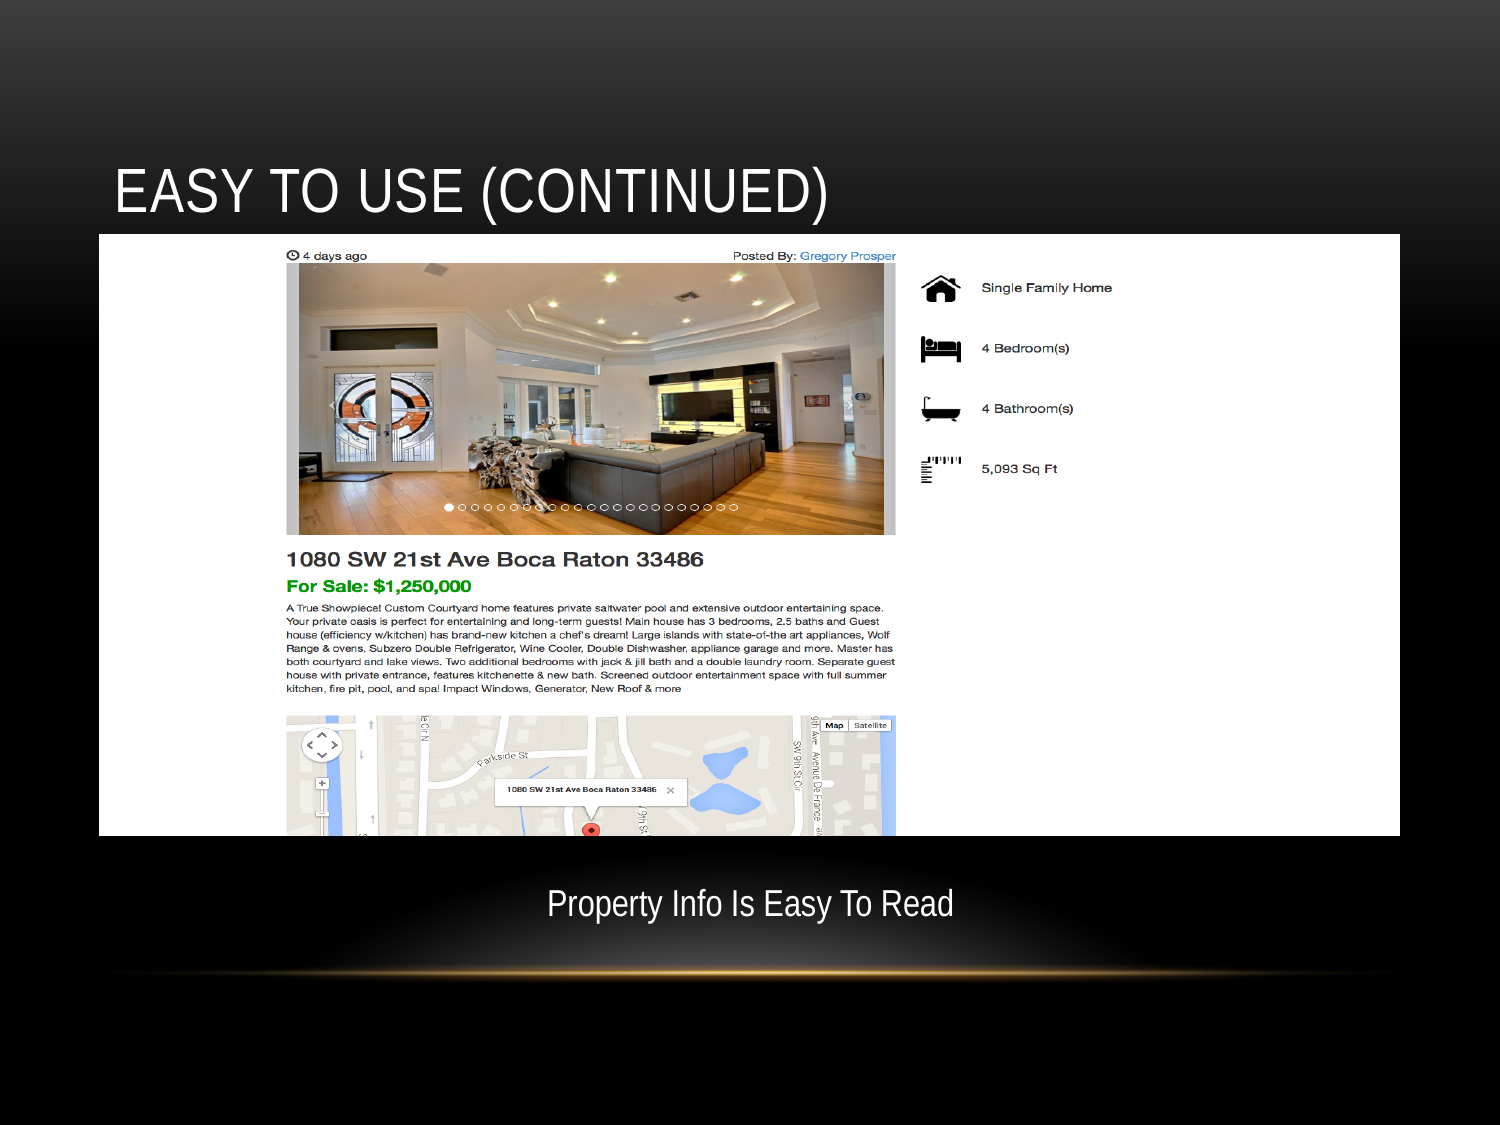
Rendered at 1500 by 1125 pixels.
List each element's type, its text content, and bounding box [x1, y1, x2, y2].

text_box Property Info Is Easy To Read [532, 871, 970, 932]
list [99, 232, 1401, 839]
picture [0, 0, 1500, 1125]
title Easy to use (Continued) [99, 45, 1400, 232]
